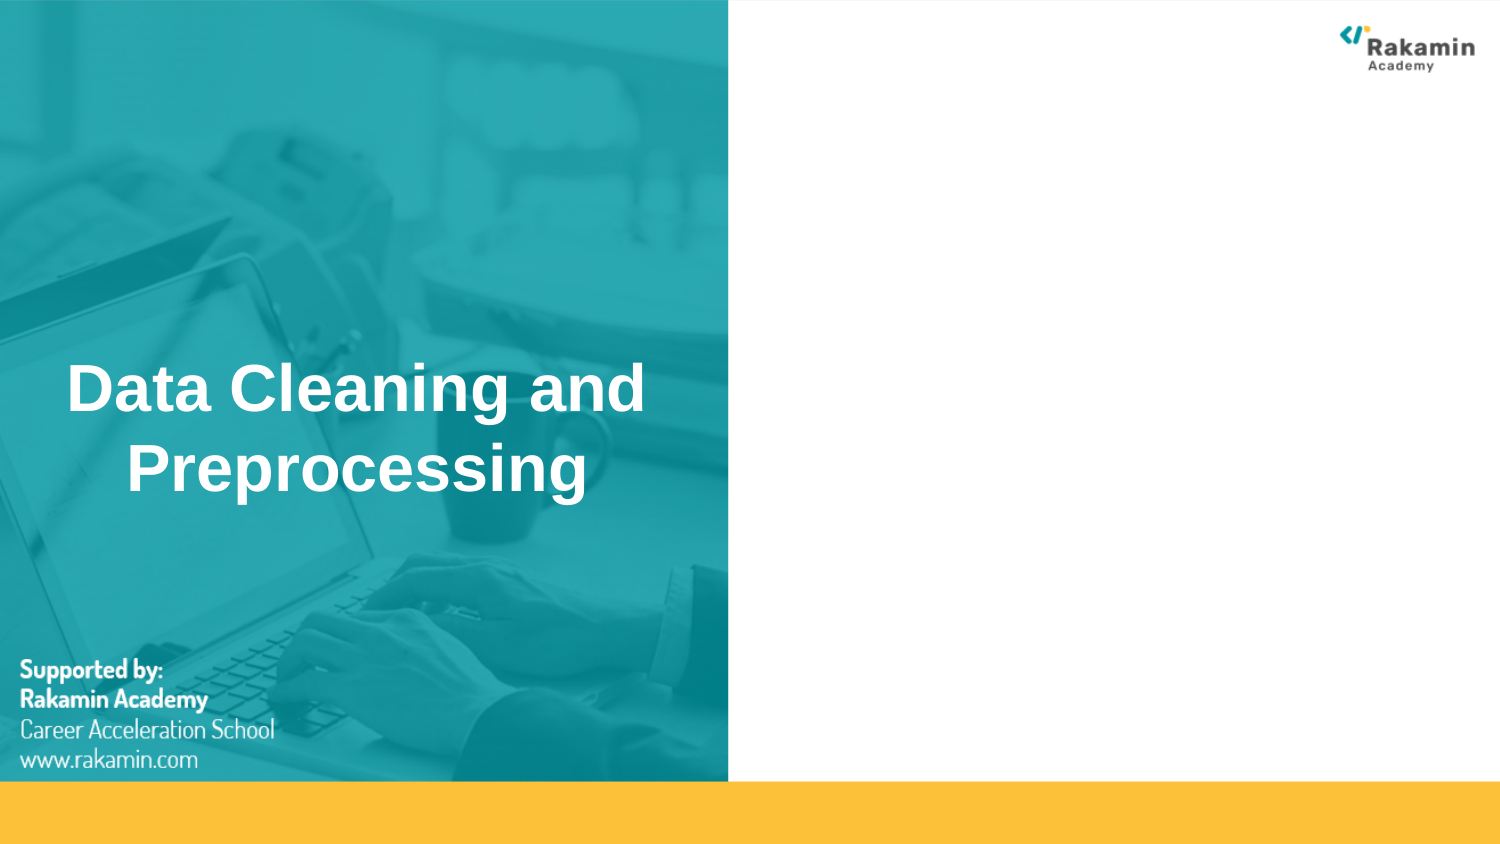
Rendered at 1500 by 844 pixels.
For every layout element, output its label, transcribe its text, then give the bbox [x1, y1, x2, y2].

title Data Cleaning and Preprocessing [51, 190, 665, 520]
picture [0, 0, 1500, 844]
